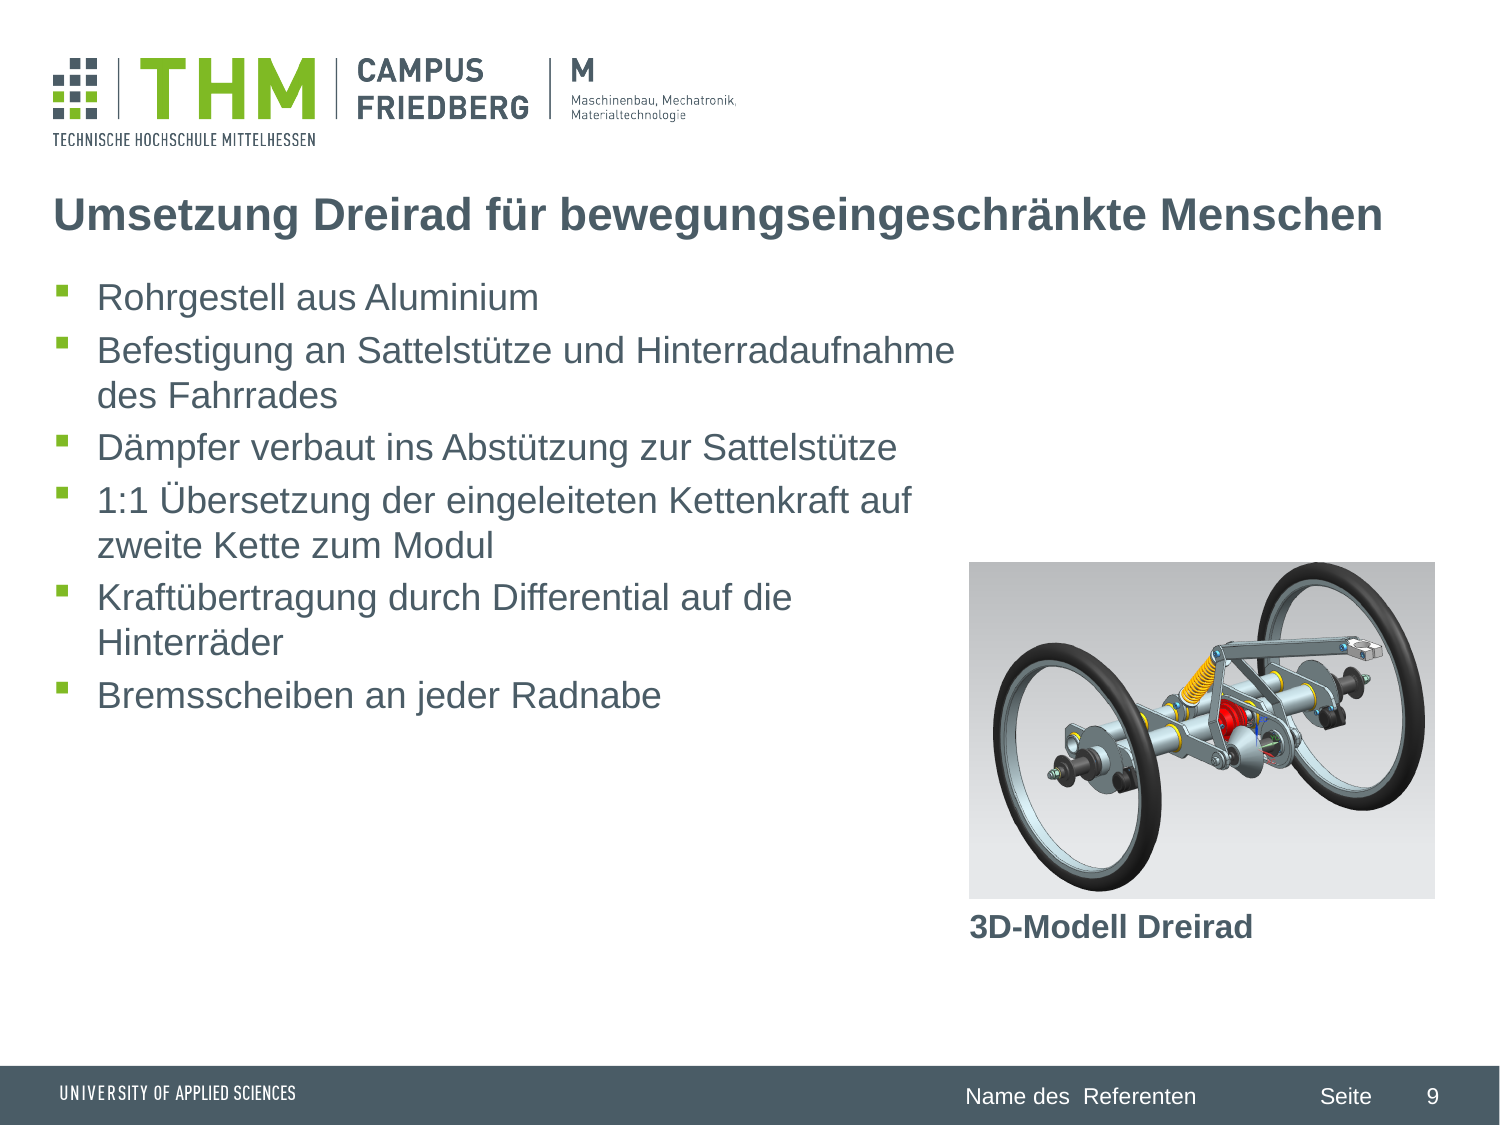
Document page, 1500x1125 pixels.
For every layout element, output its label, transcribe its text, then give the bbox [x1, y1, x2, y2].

title Umsetzung Dreirad für bewegungseingeschränkte Menschen [53, 177, 1435, 272]
slide_number 9 [1376, 1073, 1455, 1118]
text_box 3D-Modell Dreirad [969, 898, 1500, 993]
picture [969, 562, 1435, 899]
list Rohrgestell aus Aluminium Befestigung an Sattelstütze und Hinterradaufnahme des Fahrrades Dämpfer verbaut ins Abstützung zur Sattelstütze 1:1 Übersetzung der eingeleiteten Kettenkraft auf zweite Kette zum Modul Kraftübertragung durch Differential auf die Hinterräder Bremsscheiben an jeder Radnabe [53, 272, 978, 1024]
picture [59, 1082, 296, 1104]
picture [53, 58, 736, 146]
